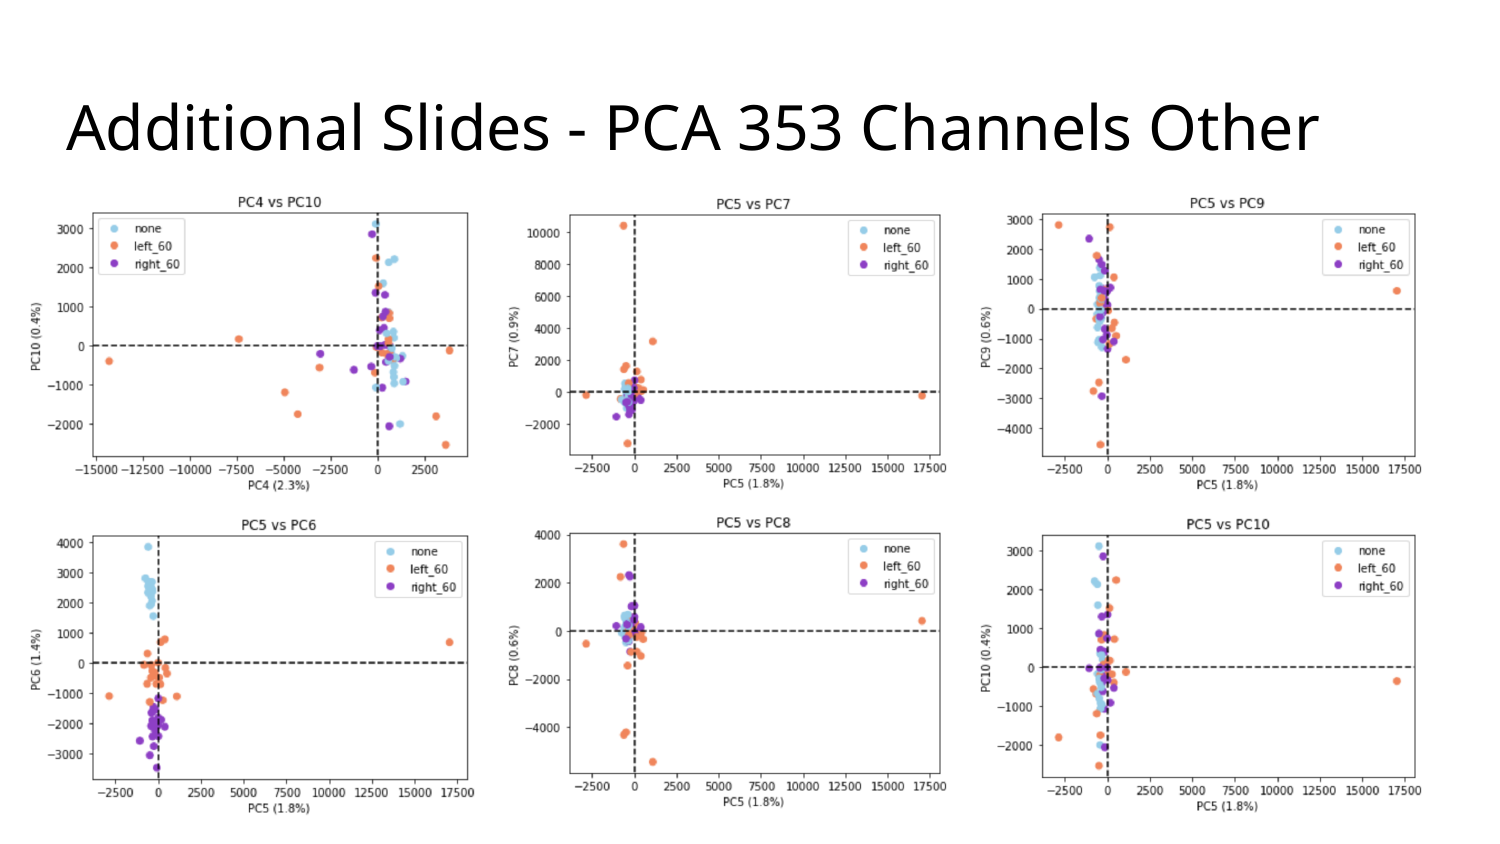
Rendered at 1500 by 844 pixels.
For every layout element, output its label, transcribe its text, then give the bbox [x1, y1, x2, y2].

picture [502, 191, 949, 819]
picture [24, 191, 478, 819]
picture [972, 191, 1424, 819]
title Additional Slides - PCA 353 Channels Other [51, 72, 1449, 167]
